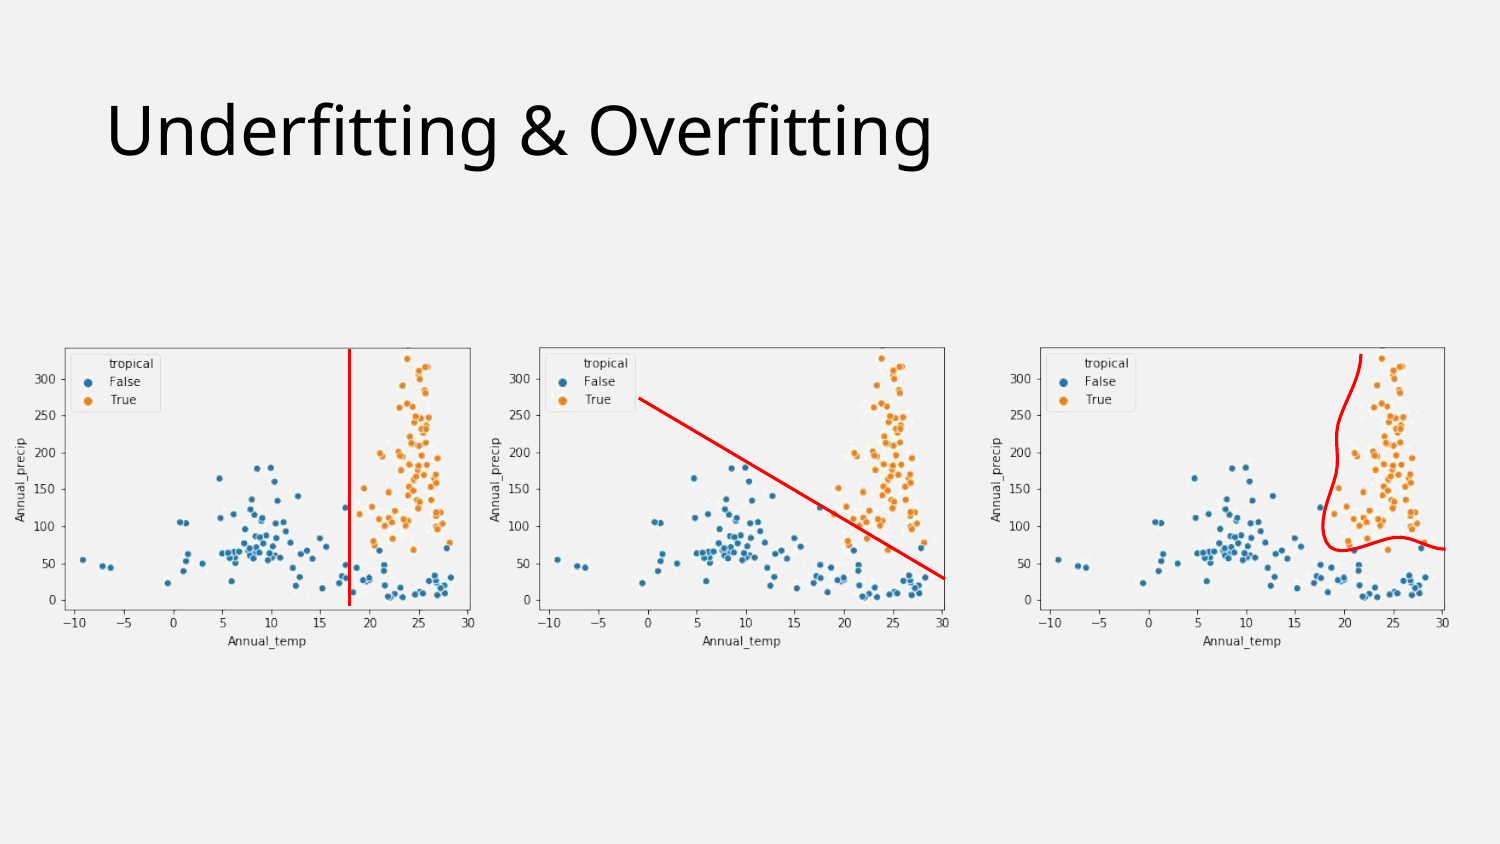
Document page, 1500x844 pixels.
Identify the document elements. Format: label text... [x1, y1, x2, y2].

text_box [9, 305, 1496, 654]
title Underfitting & Overfitting [103, 54, 1397, 198]
